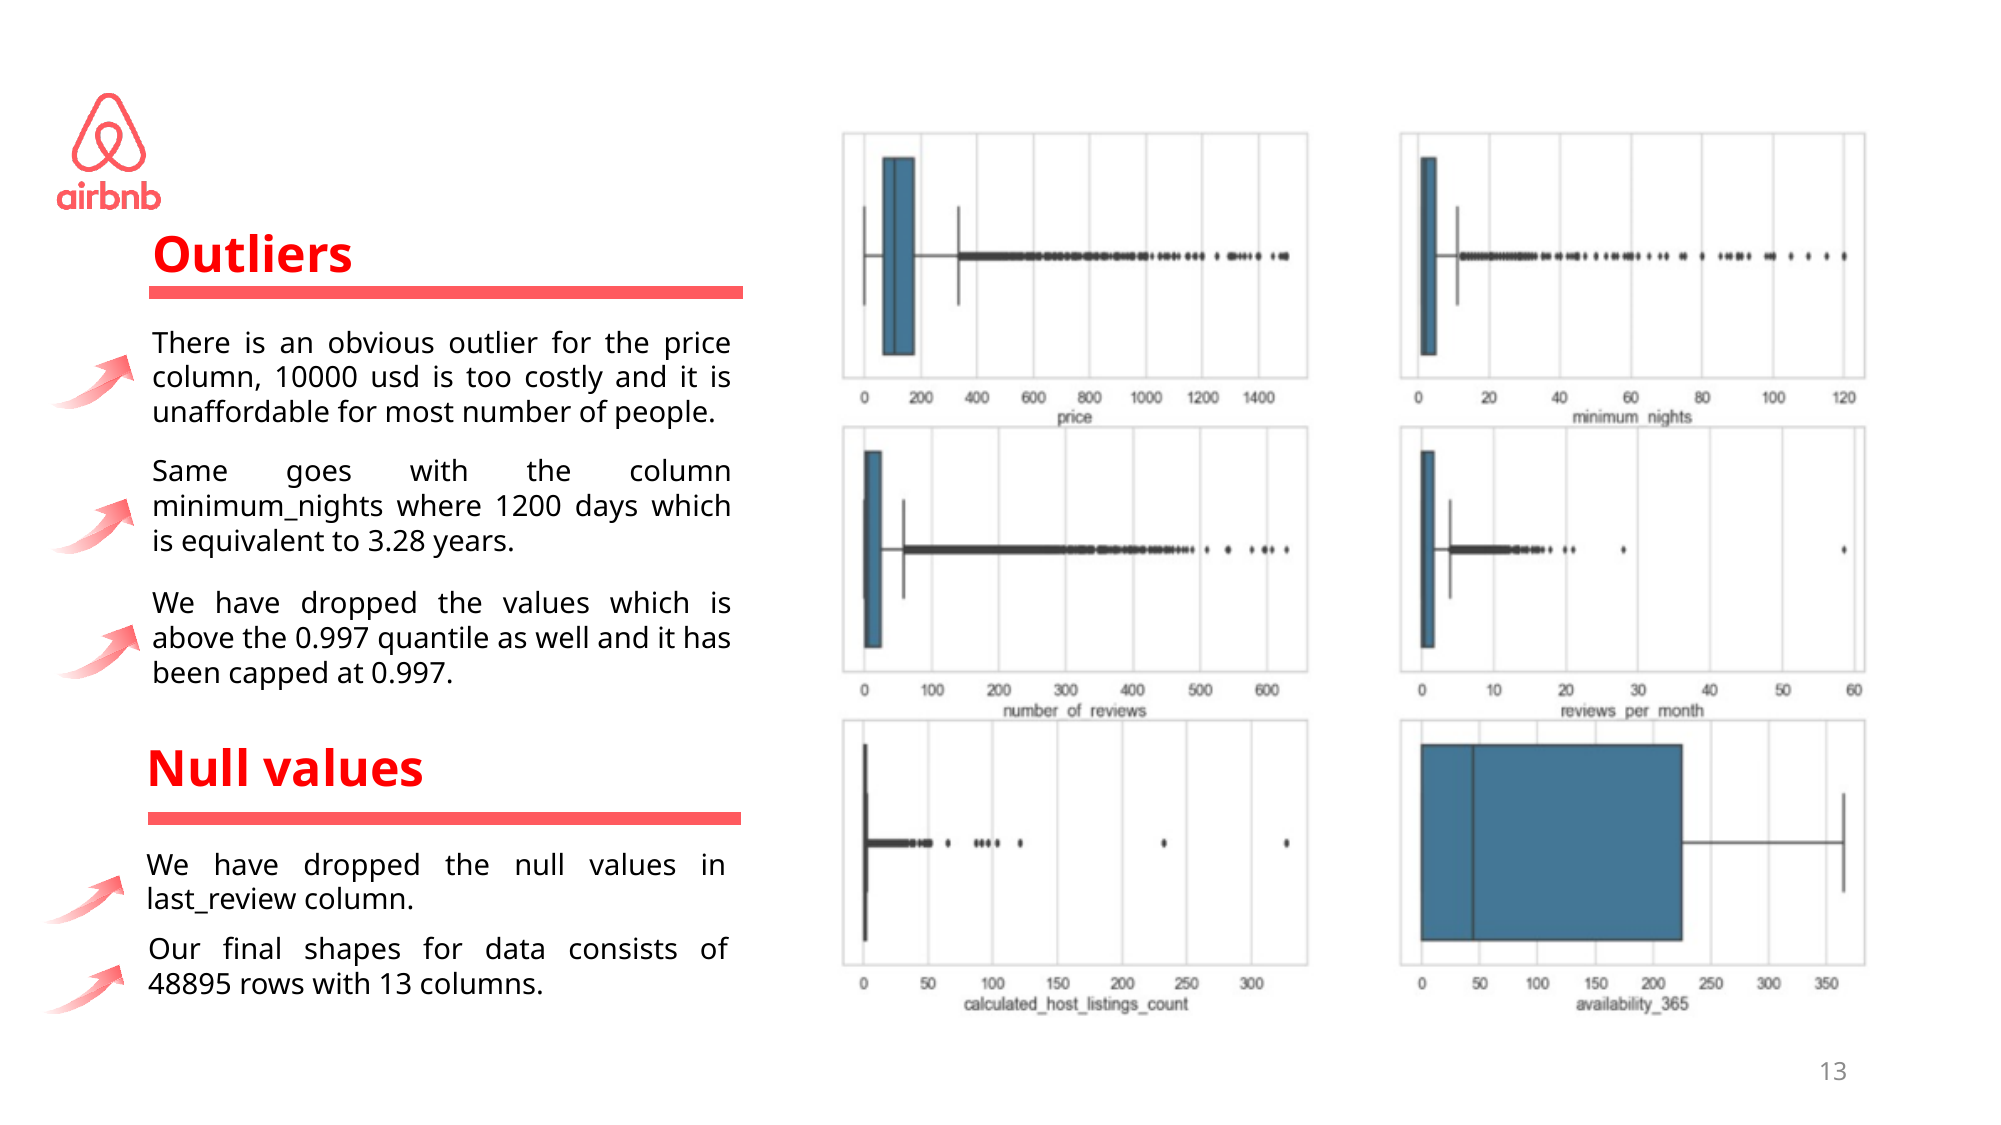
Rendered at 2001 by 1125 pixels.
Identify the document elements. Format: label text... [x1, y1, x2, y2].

text_box We have dropped the values which is above the 0.997 quantile as well and it has been capped at 0.997. [137, 577, 747, 698]
text_box [40, 875, 124, 924]
text_box There is an obvious outlier for the price column, 10000 usd is too costly and it is unaffordable for most number of people. [137, 316, 747, 437]
text_box Outliers [137, 215, 747, 290]
text_box Our final shapes for data consists of 48895 rows with 13 columns. [133, 922, 743, 1008]
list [778, 125, 1906, 1030]
text_box We have dropped the null values in last_review column. [131, 838, 742, 924]
text_box [40, 964, 124, 1014]
text_box [54, 624, 140, 679]
picture [53, 91, 163, 211]
text_box Same goes with the column minimum_nights where 1200 days which is equivalent to 3.28 years. [137, 444, 747, 565]
text_box Null values [131, 729, 742, 805]
slide_number 13 [1412, 1042, 1863, 1103]
text_box [48, 354, 134, 409]
text_box [48, 498, 134, 554]
